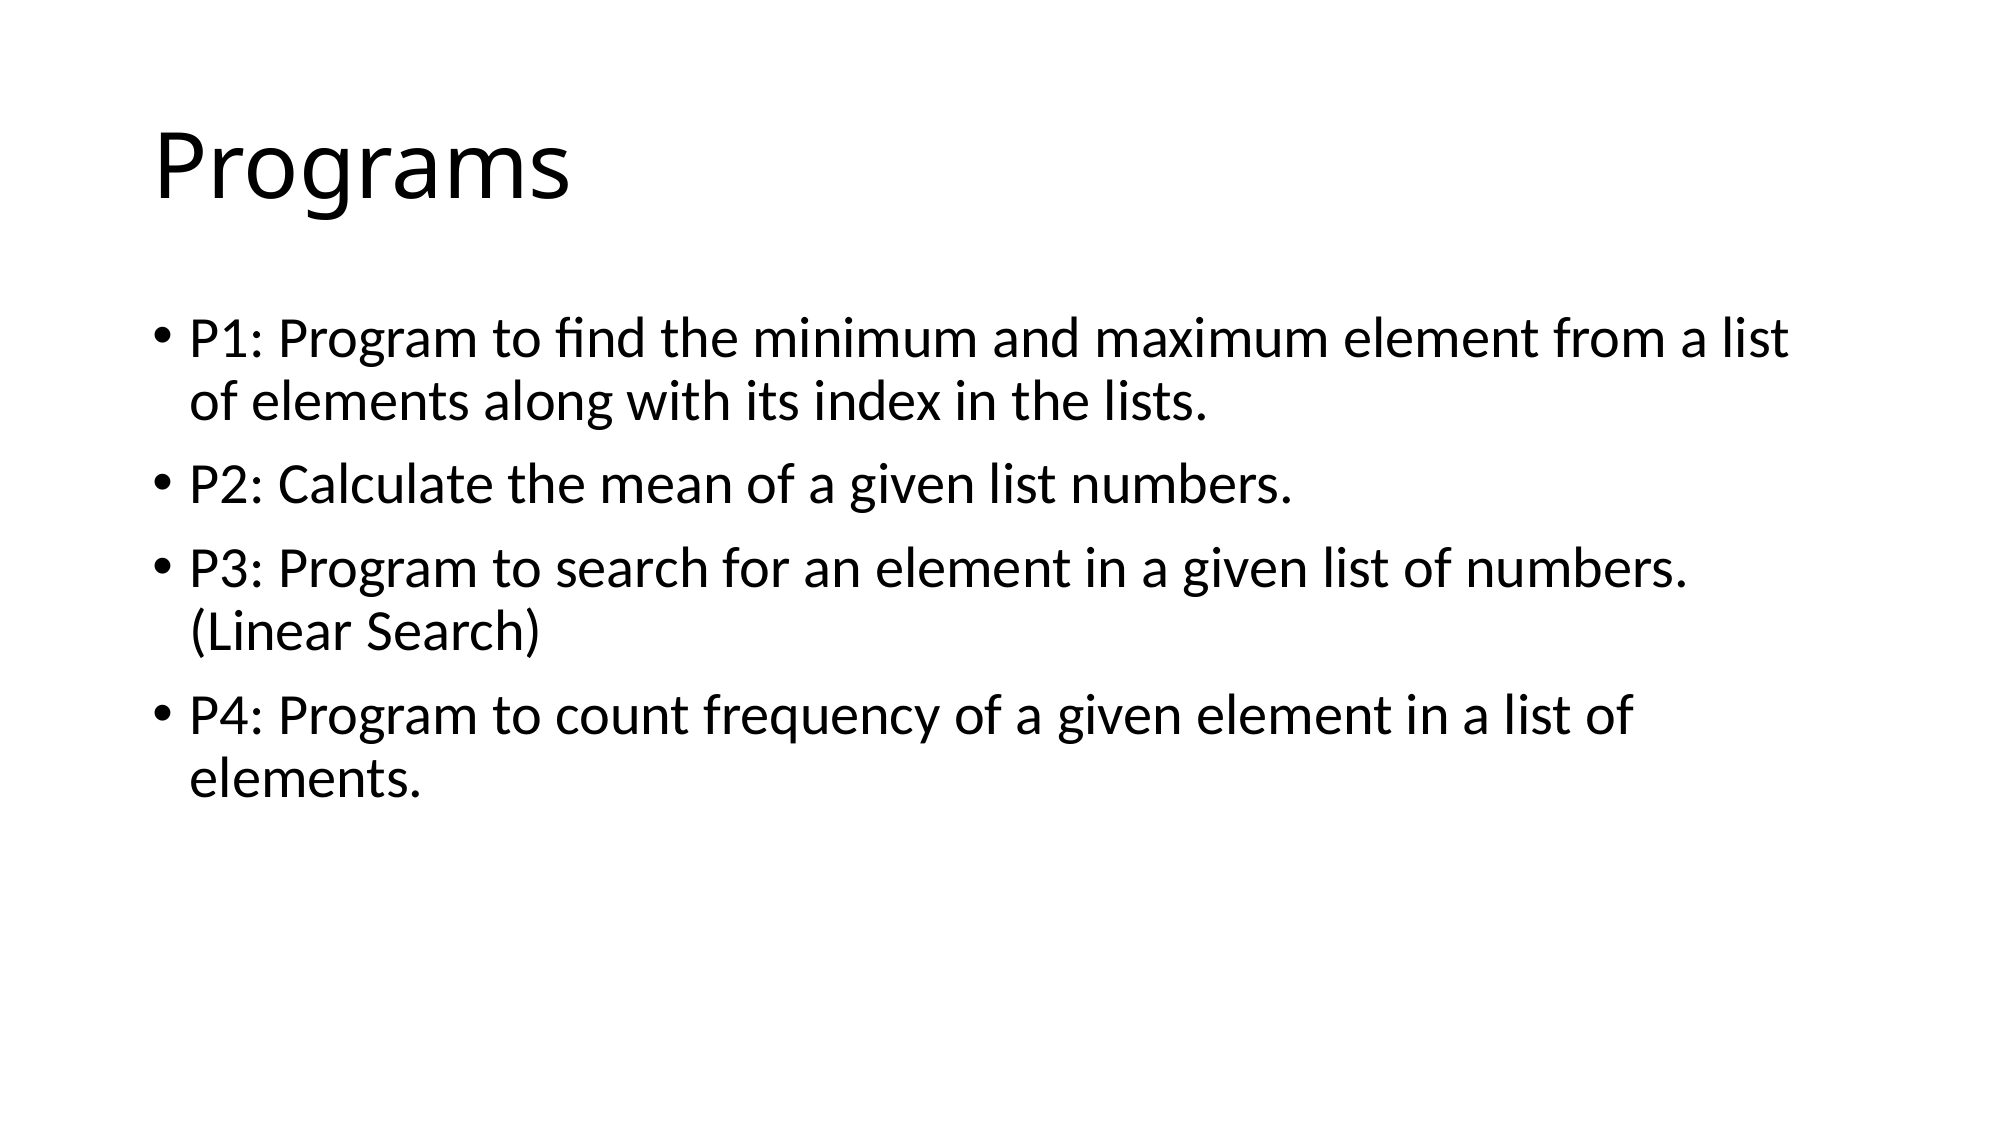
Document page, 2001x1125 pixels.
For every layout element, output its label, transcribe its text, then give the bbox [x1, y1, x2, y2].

title Programs [137, 59, 1863, 278]
list P1: Program to find the minimum and maximum element from a list of elements along with its index in the lists. P2: Calculate the mean of a given list numbers. P3: Program to search for an element in a given list of numbers.(Linear Search) P4: Program to count frequency of a given element in a list of elements. [137, 299, 1863, 1014]
